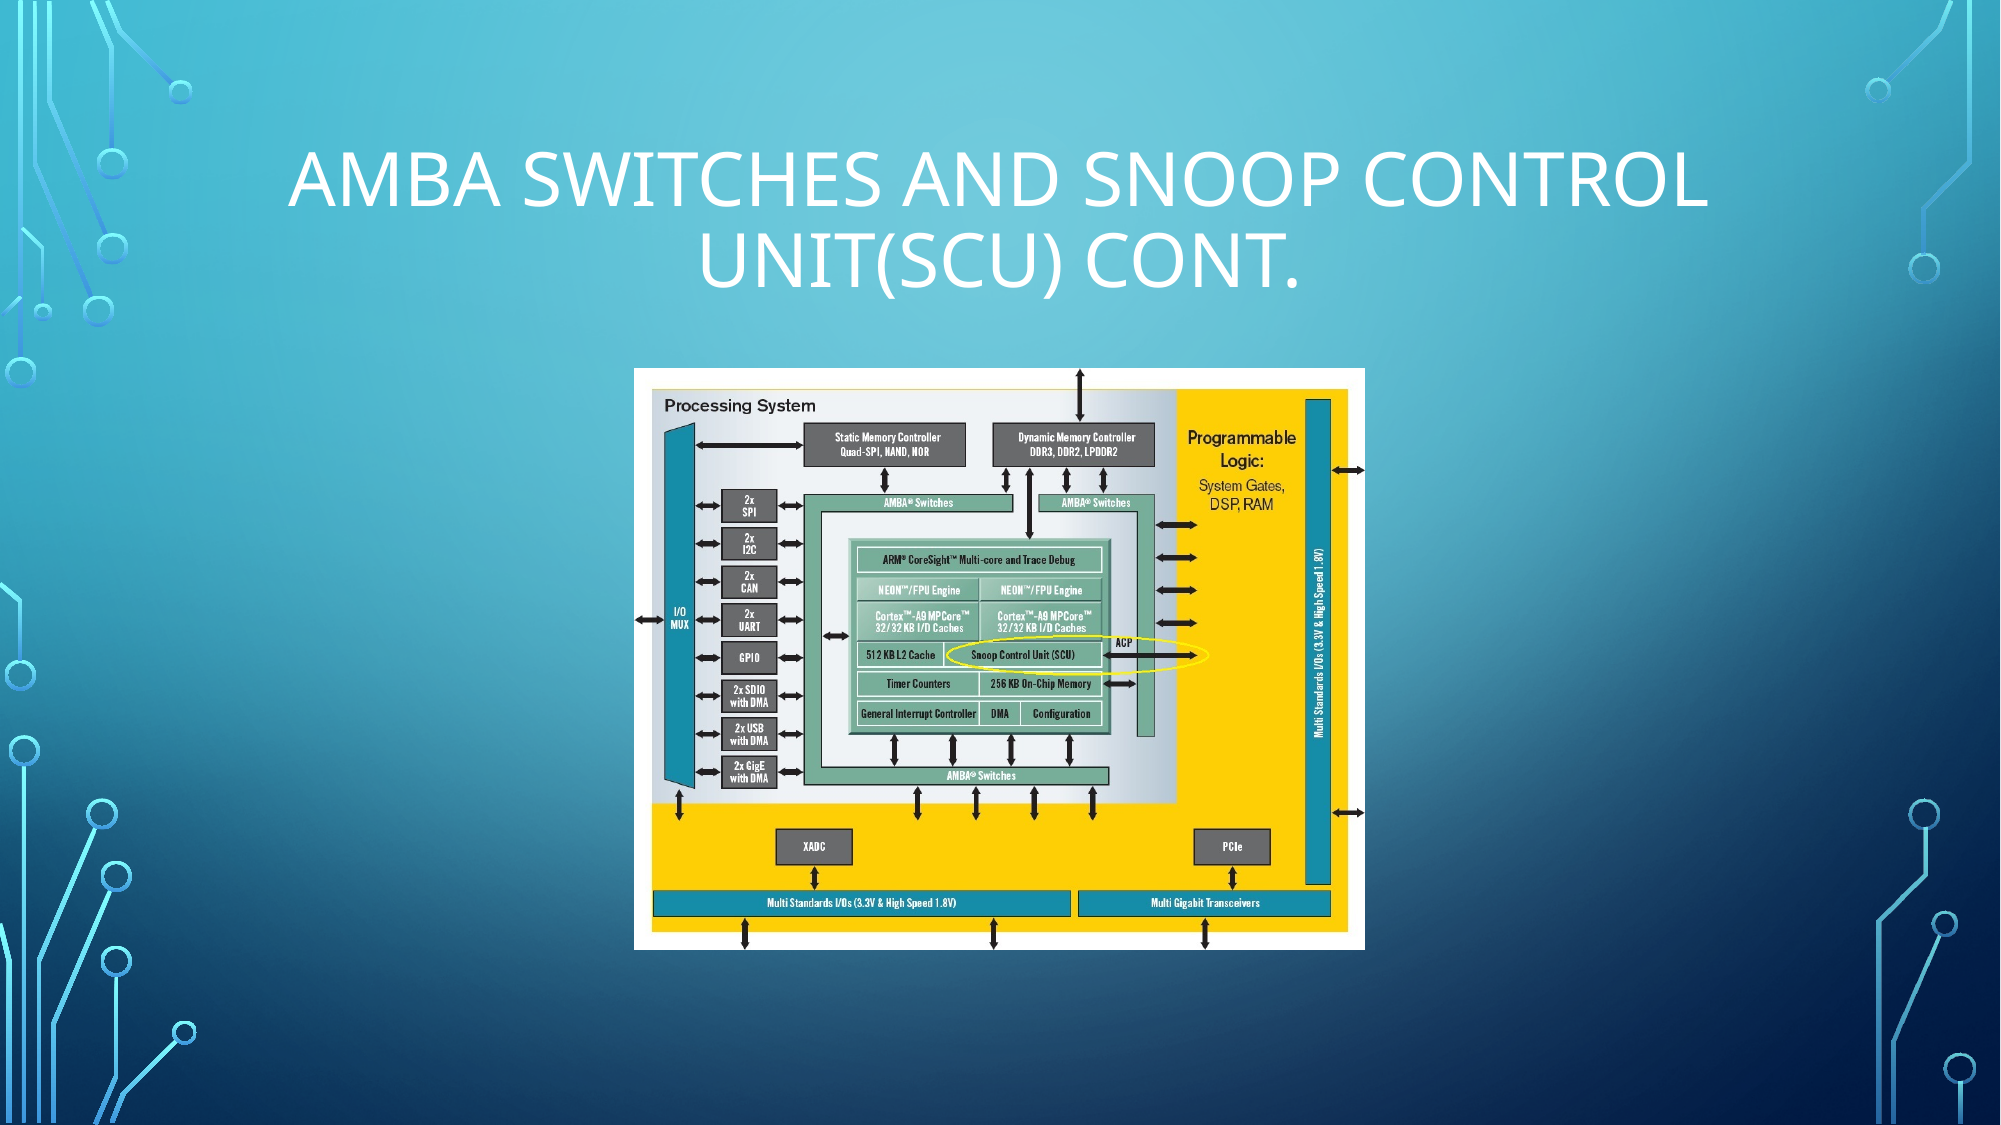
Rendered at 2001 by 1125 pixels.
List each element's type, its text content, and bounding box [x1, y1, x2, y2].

title AMBA Switches and snoop control unit(SCU) cont. [187, 101, 1813, 344]
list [634, 368, 1366, 951]
